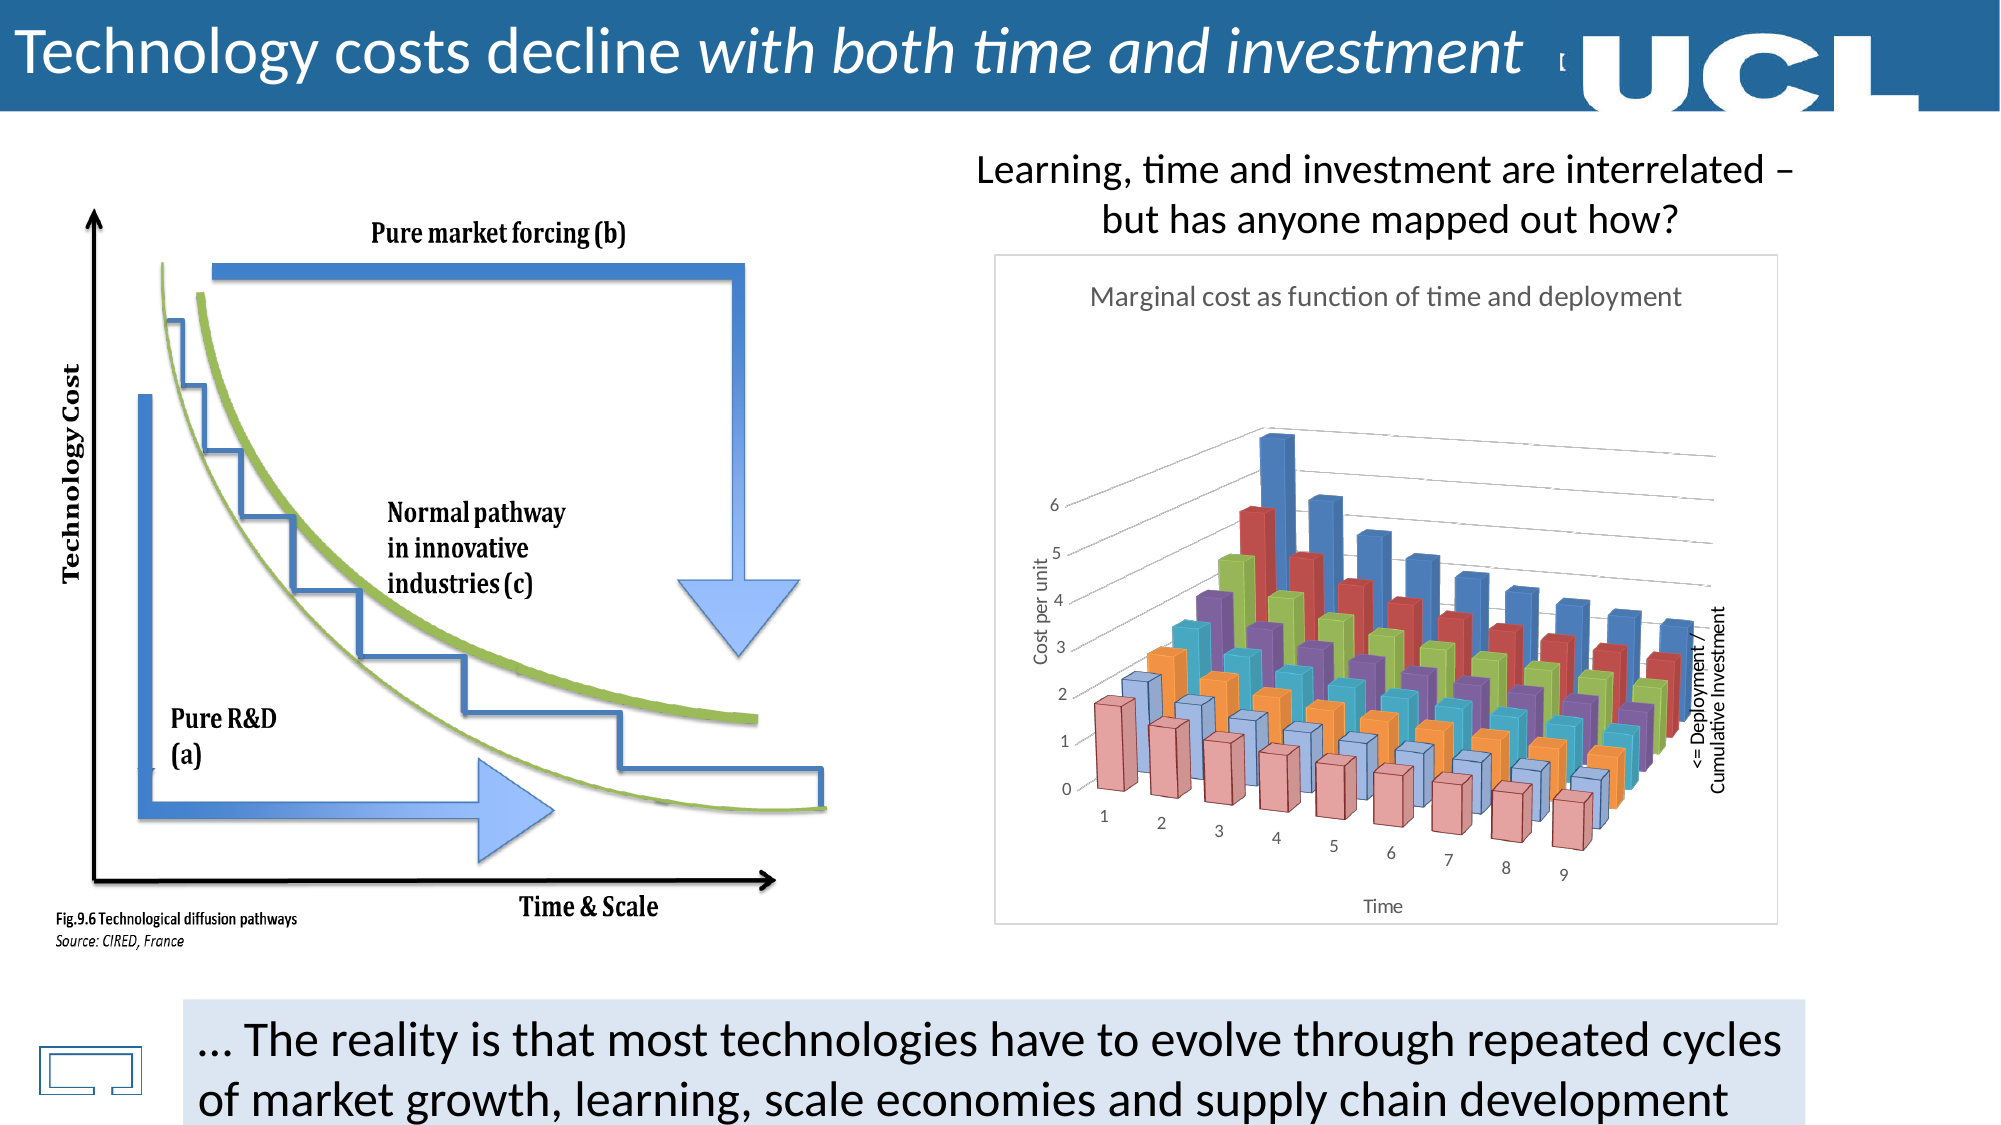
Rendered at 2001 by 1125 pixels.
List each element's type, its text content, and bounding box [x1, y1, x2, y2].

text_box Technology costs decline with both time and investment [0, 0, 1561, 95]
text_box … The reality is that most technologies have to evolve through repeated cycles of market growth, learning, scale economies and supply chain development [183, 999, 1806, 1125]
picture [0, 0, 2000, 112]
text_box Learning, time and investment are interrelated – but has anyone mapped out how? [935, 134, 1847, 250]
picture [46, 183, 831, 963]
chart [993, 253, 1779, 925]
picture [39, 1046, 142, 1095]
